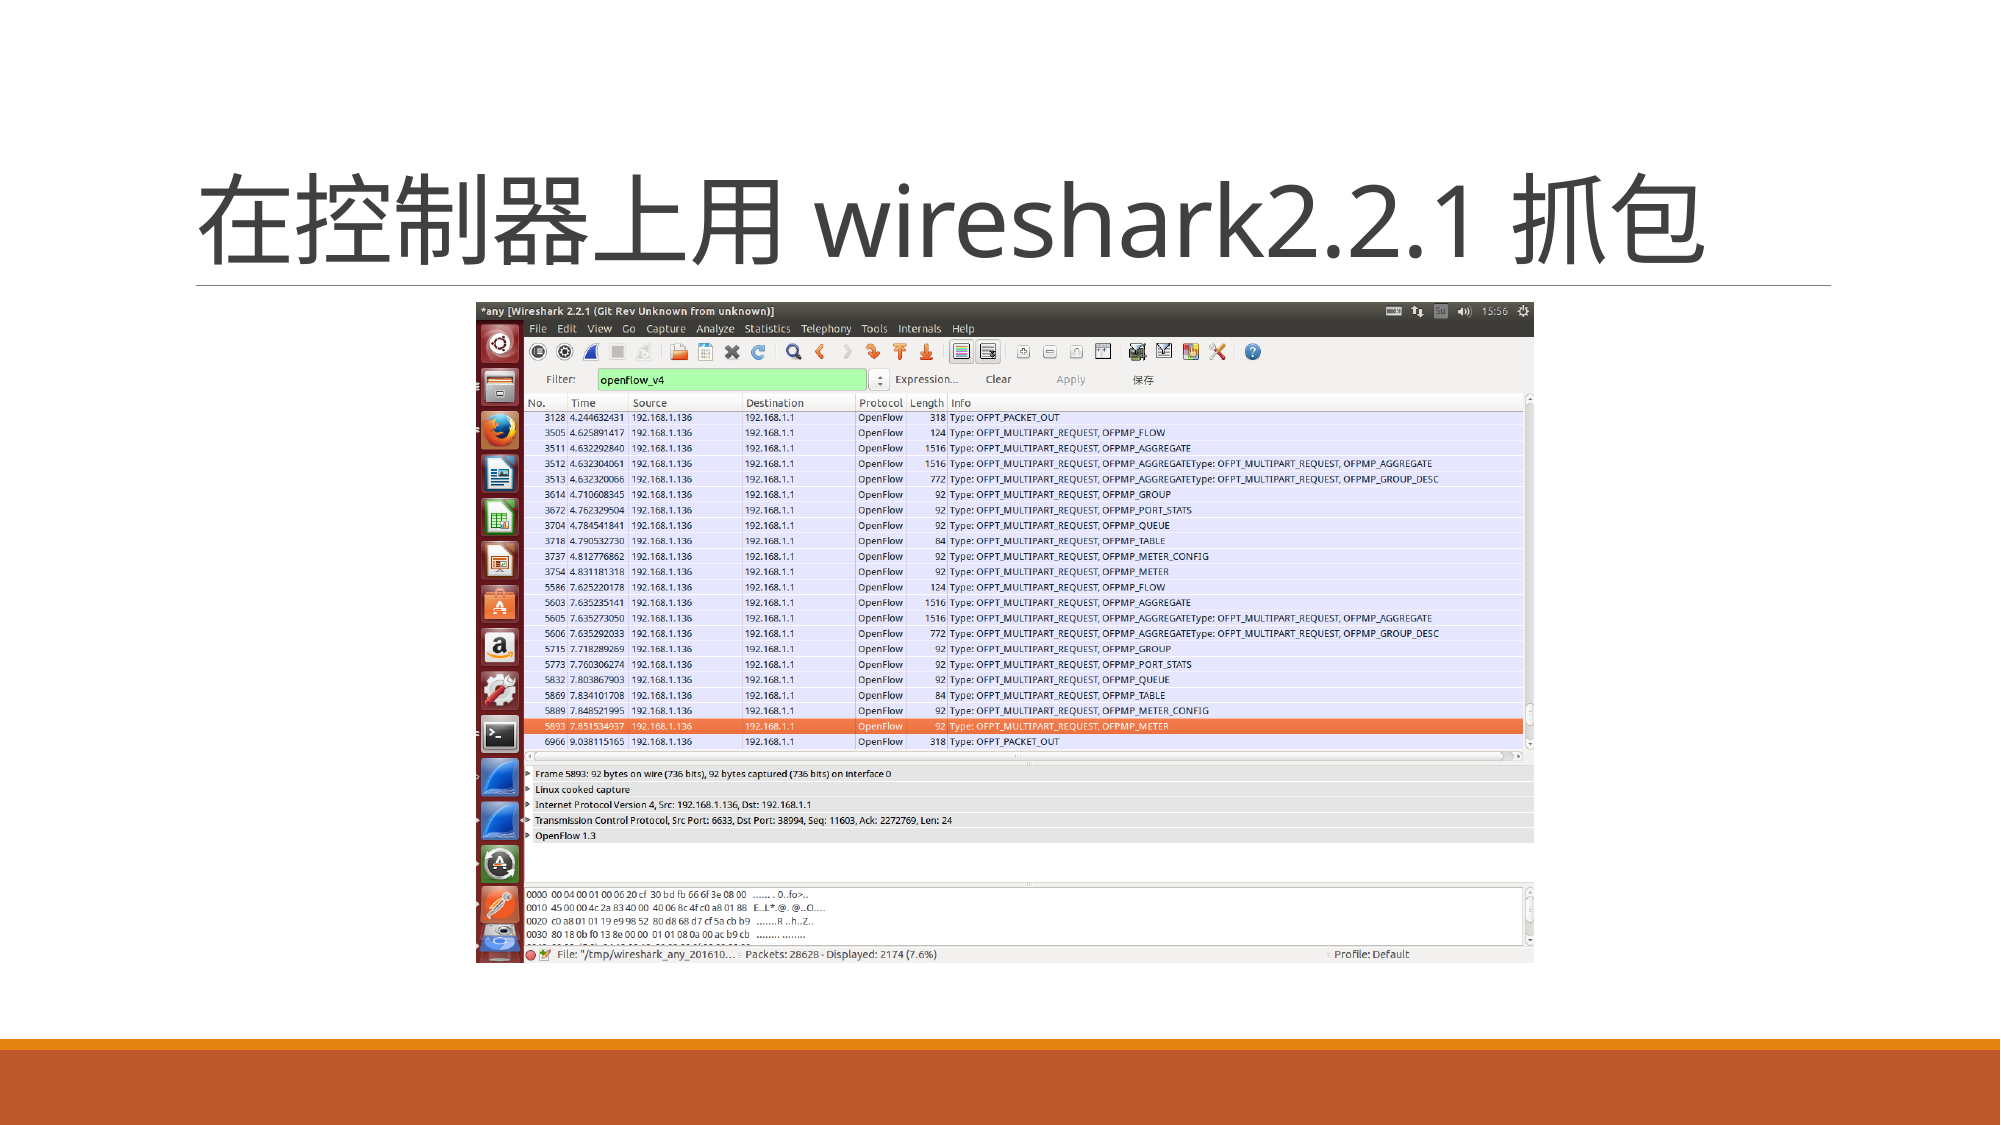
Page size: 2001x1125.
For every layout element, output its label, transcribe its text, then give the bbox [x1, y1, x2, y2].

title 在控制器上用wireshark2.2.1抓包 [180, 47, 1830, 285]
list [476, 302, 1534, 964]
